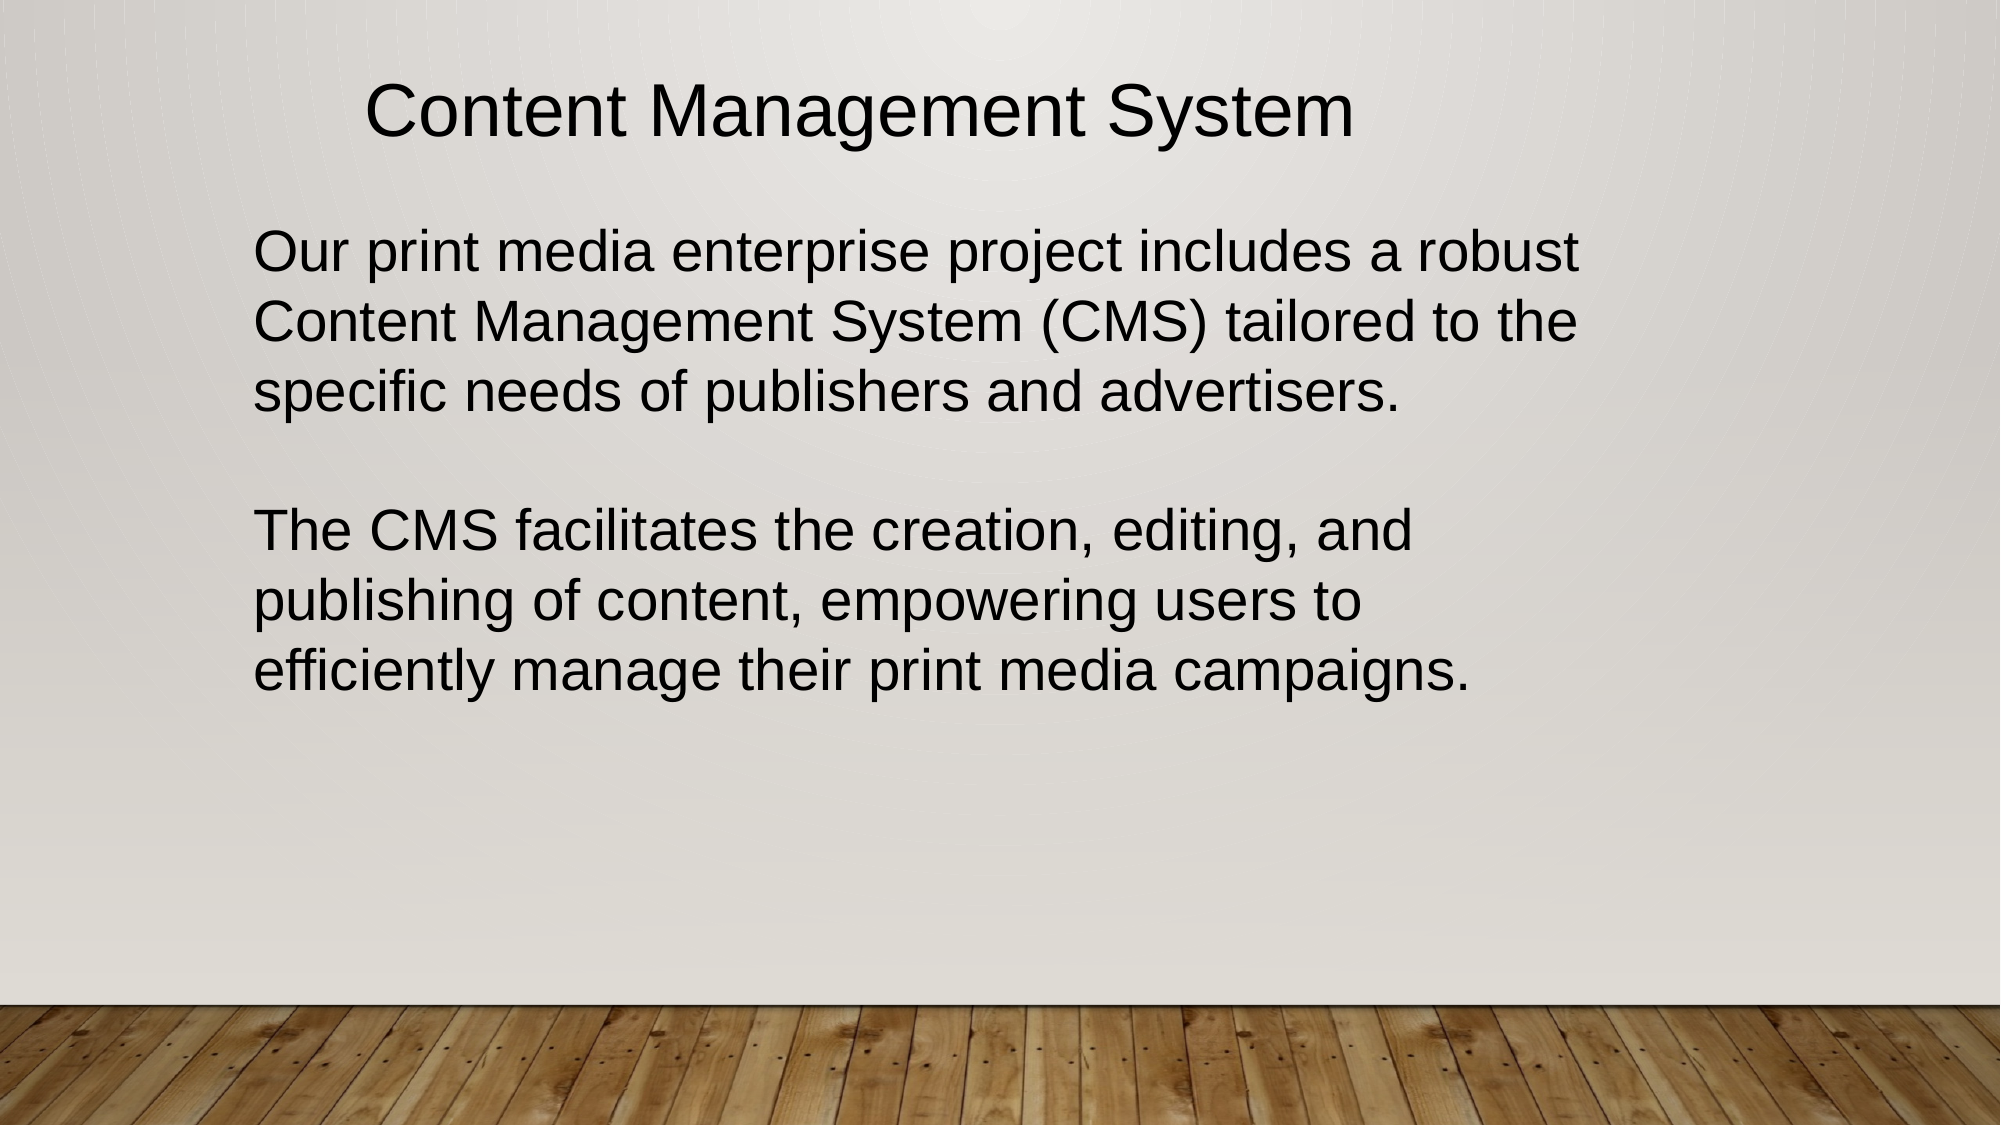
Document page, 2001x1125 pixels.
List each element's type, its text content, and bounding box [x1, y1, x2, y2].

text_box Our print media enterprise project includes a robust Content Management System (CMS) tailored to the specific needs of publishers and advertisers. The CMS facilitates the creation, editing, and publishing of content, empowering users to efficiently manage their print media campaigns. [238, 205, 1636, 710]
text_box Content Management System [350, 54, 1493, 160]
picture [0, 1005, 2000, 1125]
